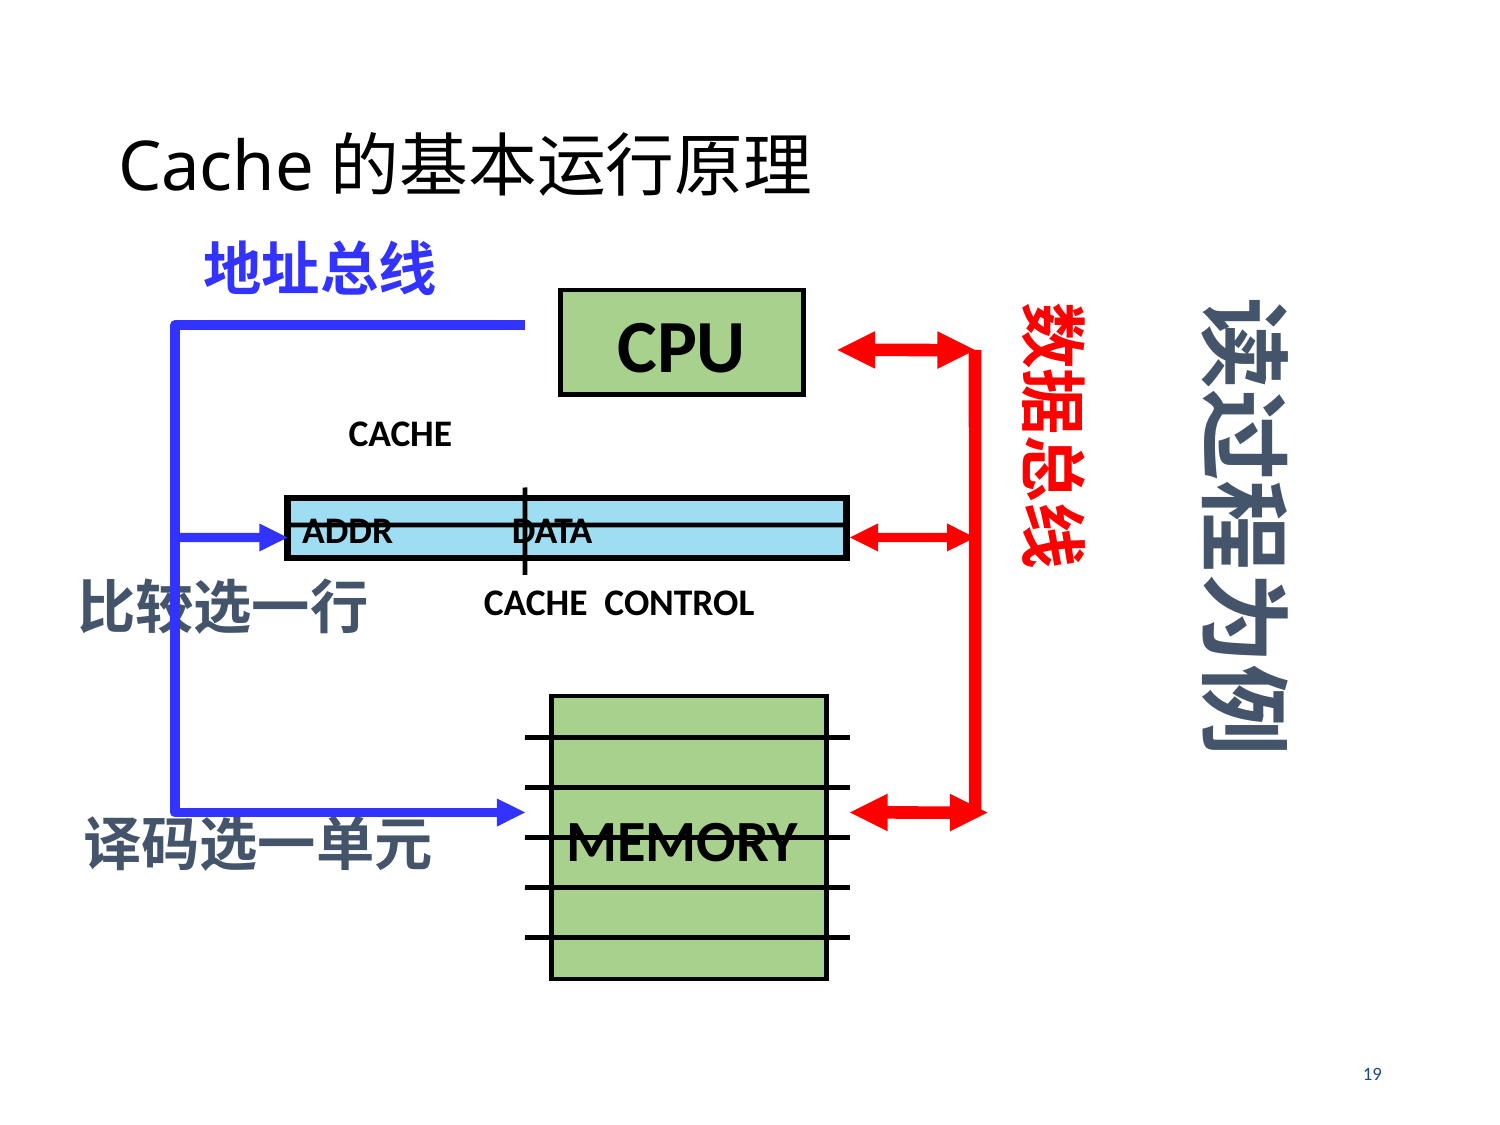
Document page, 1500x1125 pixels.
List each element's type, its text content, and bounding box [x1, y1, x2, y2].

text_box 地址总线 [188, 225, 452, 310]
text_box [175, 325, 526, 819]
text_box MEMORY [551, 888, 827, 937]
title Cache的基本运行原理 [103, 59, 1397, 278]
text_box CPU [560, 290, 804, 395]
text_box [849, 806, 988, 819]
text_box MEMORY [551, 838, 827, 887]
text_box 比较选一行 [62, 562, 175, 648]
text_box MEMORY [551, 738, 827, 787]
text_box 译码选一单元 [68, 800, 448, 885]
text_box [837, 343, 975, 357]
text_box ADDR DATA [526, 526, 847, 558]
text_box 读过程为例 [1177, 282, 1318, 761]
text_box MEMORY [551, 788, 827, 837]
text_box MEMORY [551, 938, 827, 980]
slide_number 19 [1059, 1042, 1397, 1103]
text_box ADDR DATA [526, 498, 847, 525]
text_box MEMORY [551, 696, 827, 737]
text_box CACHE CONTROL [525, 570, 770, 630]
text_box 数据总线 [999, 287, 1111, 572]
text_box [849, 531, 976, 544]
